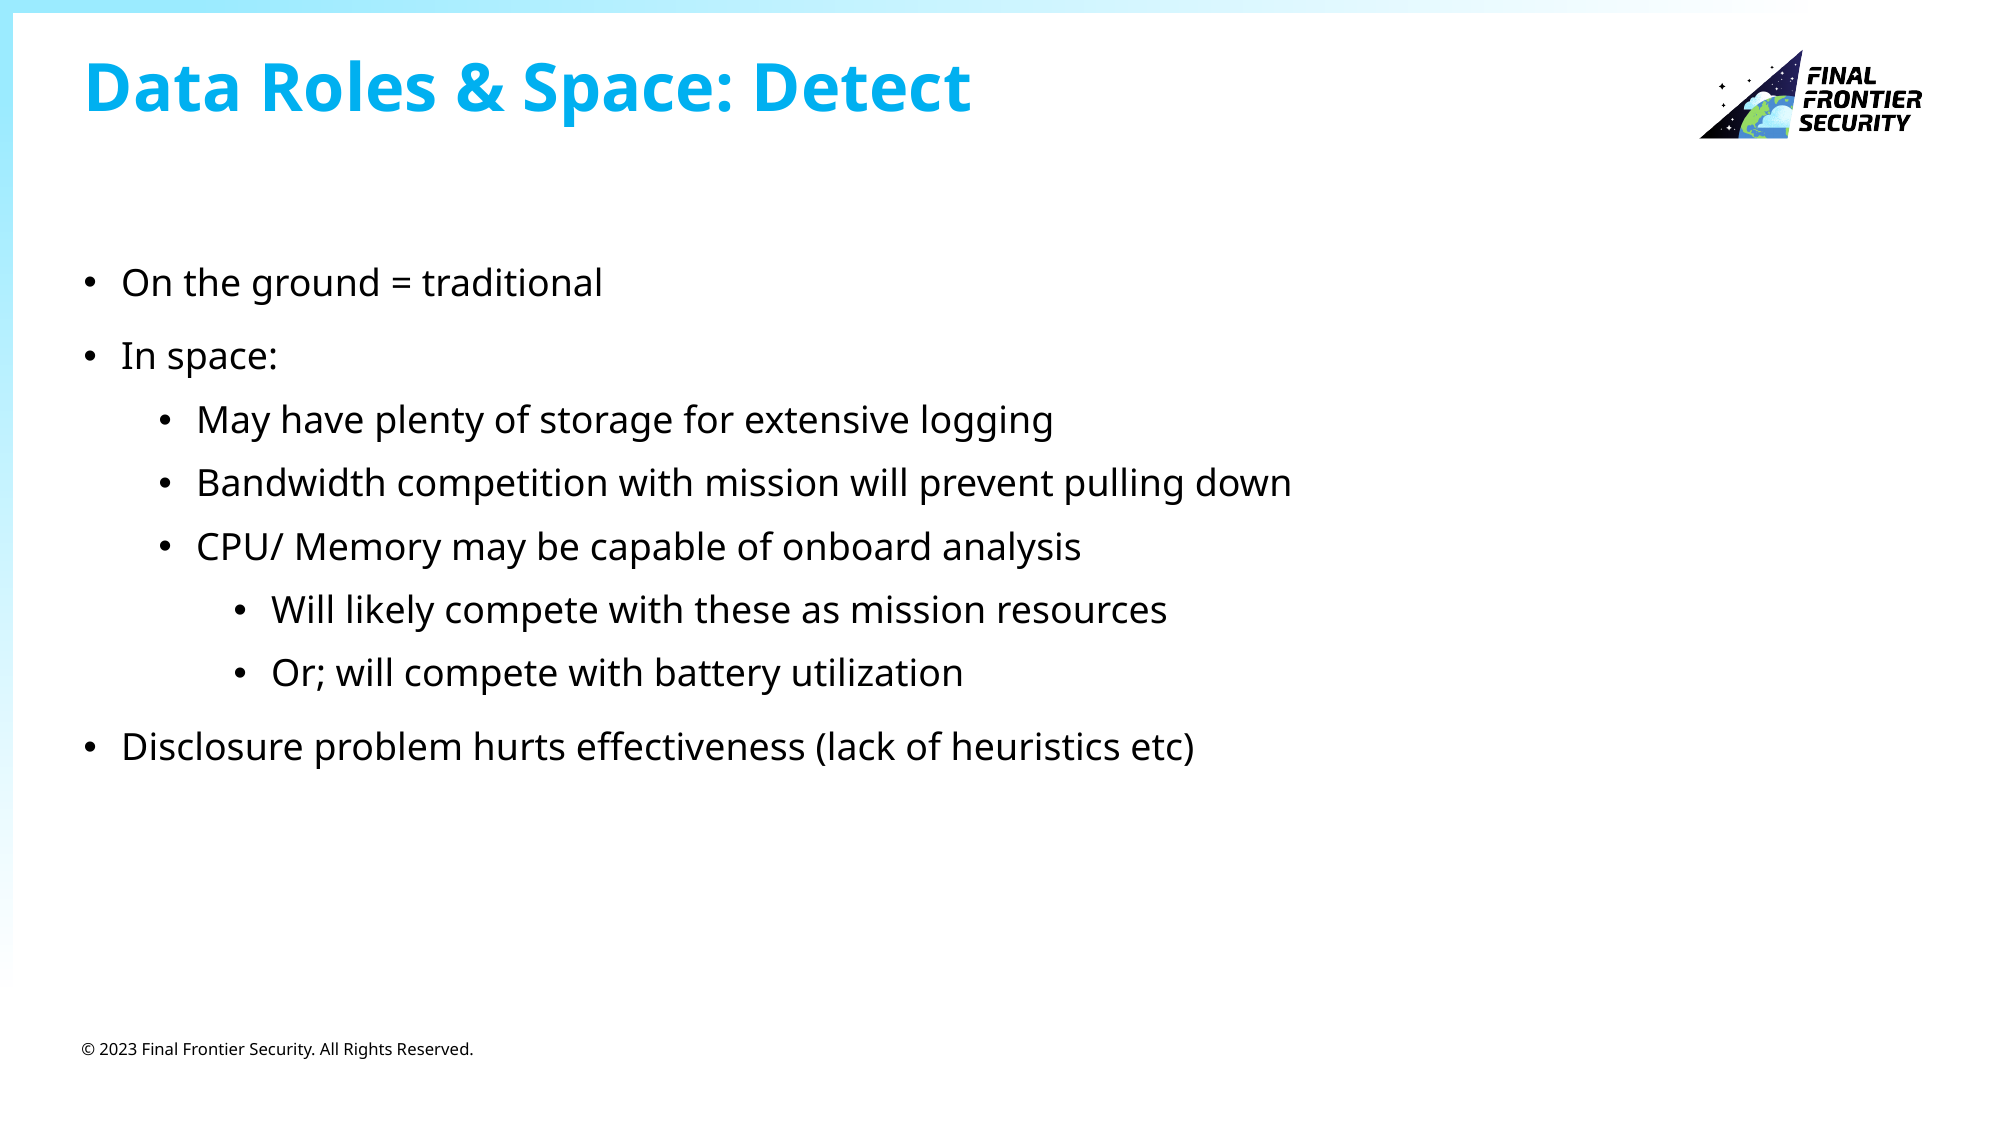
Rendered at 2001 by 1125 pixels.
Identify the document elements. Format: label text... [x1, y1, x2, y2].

picture [1690, 40, 1931, 148]
list On the ground = traditional In space: May have plenty of storage for extensive logging Bandwidth competition with mission will prevent pulling down CPU/ Memory may be capable of onboard analysis Will likely compete with these as mission resources Or; will compete with battery utilization Disclosure problem hurts effectiveness (lack of heuristics etc) [83, 263, 1917, 1021]
title Data Roles & Space: Detect [83, 54, 1602, 220]
